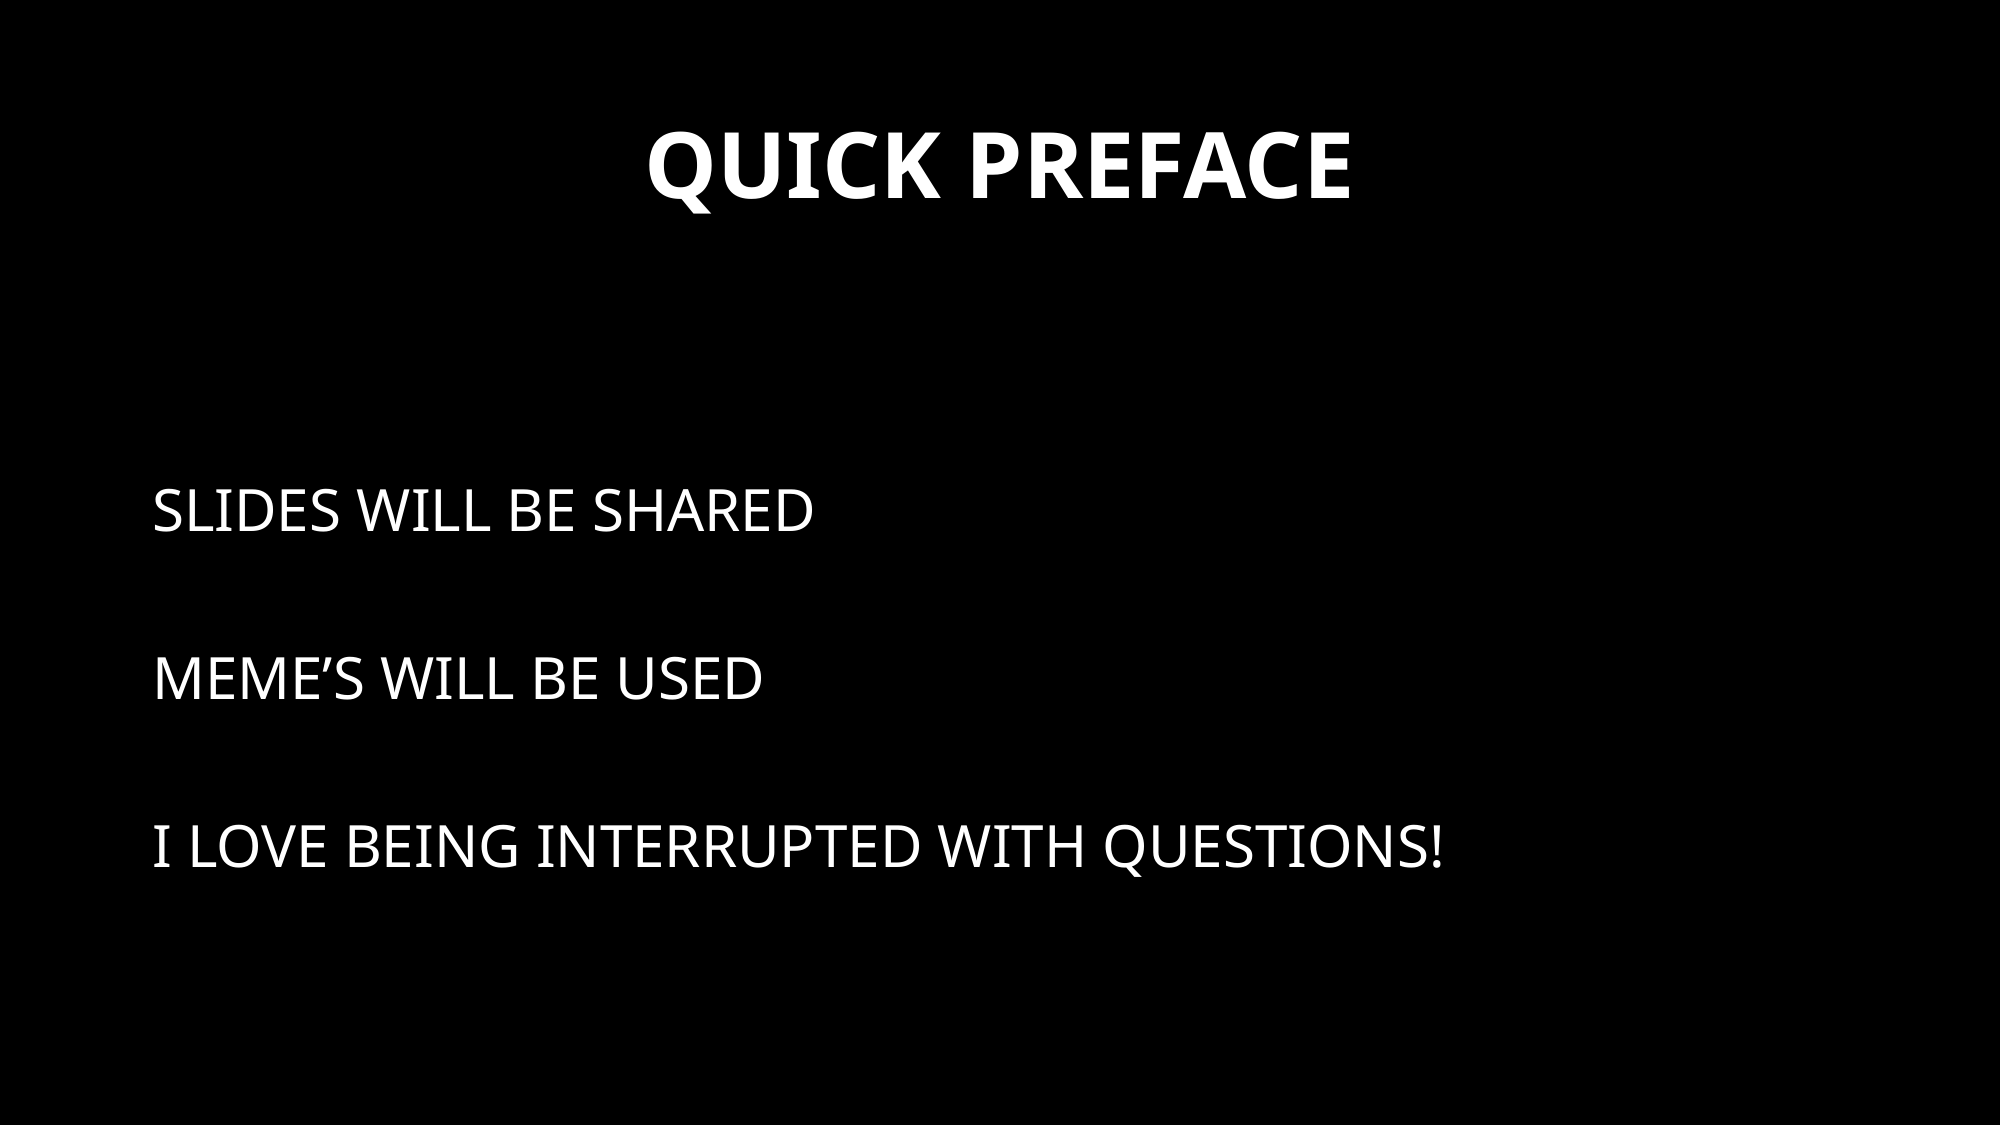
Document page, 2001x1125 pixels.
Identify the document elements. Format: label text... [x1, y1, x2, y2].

list SLIDES WILL BE SHARED MEME’S WILL BE USED I LOVE BEING INTERRUPTED WITH QUESTIONS! [137, 299, 1863, 1014]
title QUICK PREFACE [137, 59, 1863, 278]
